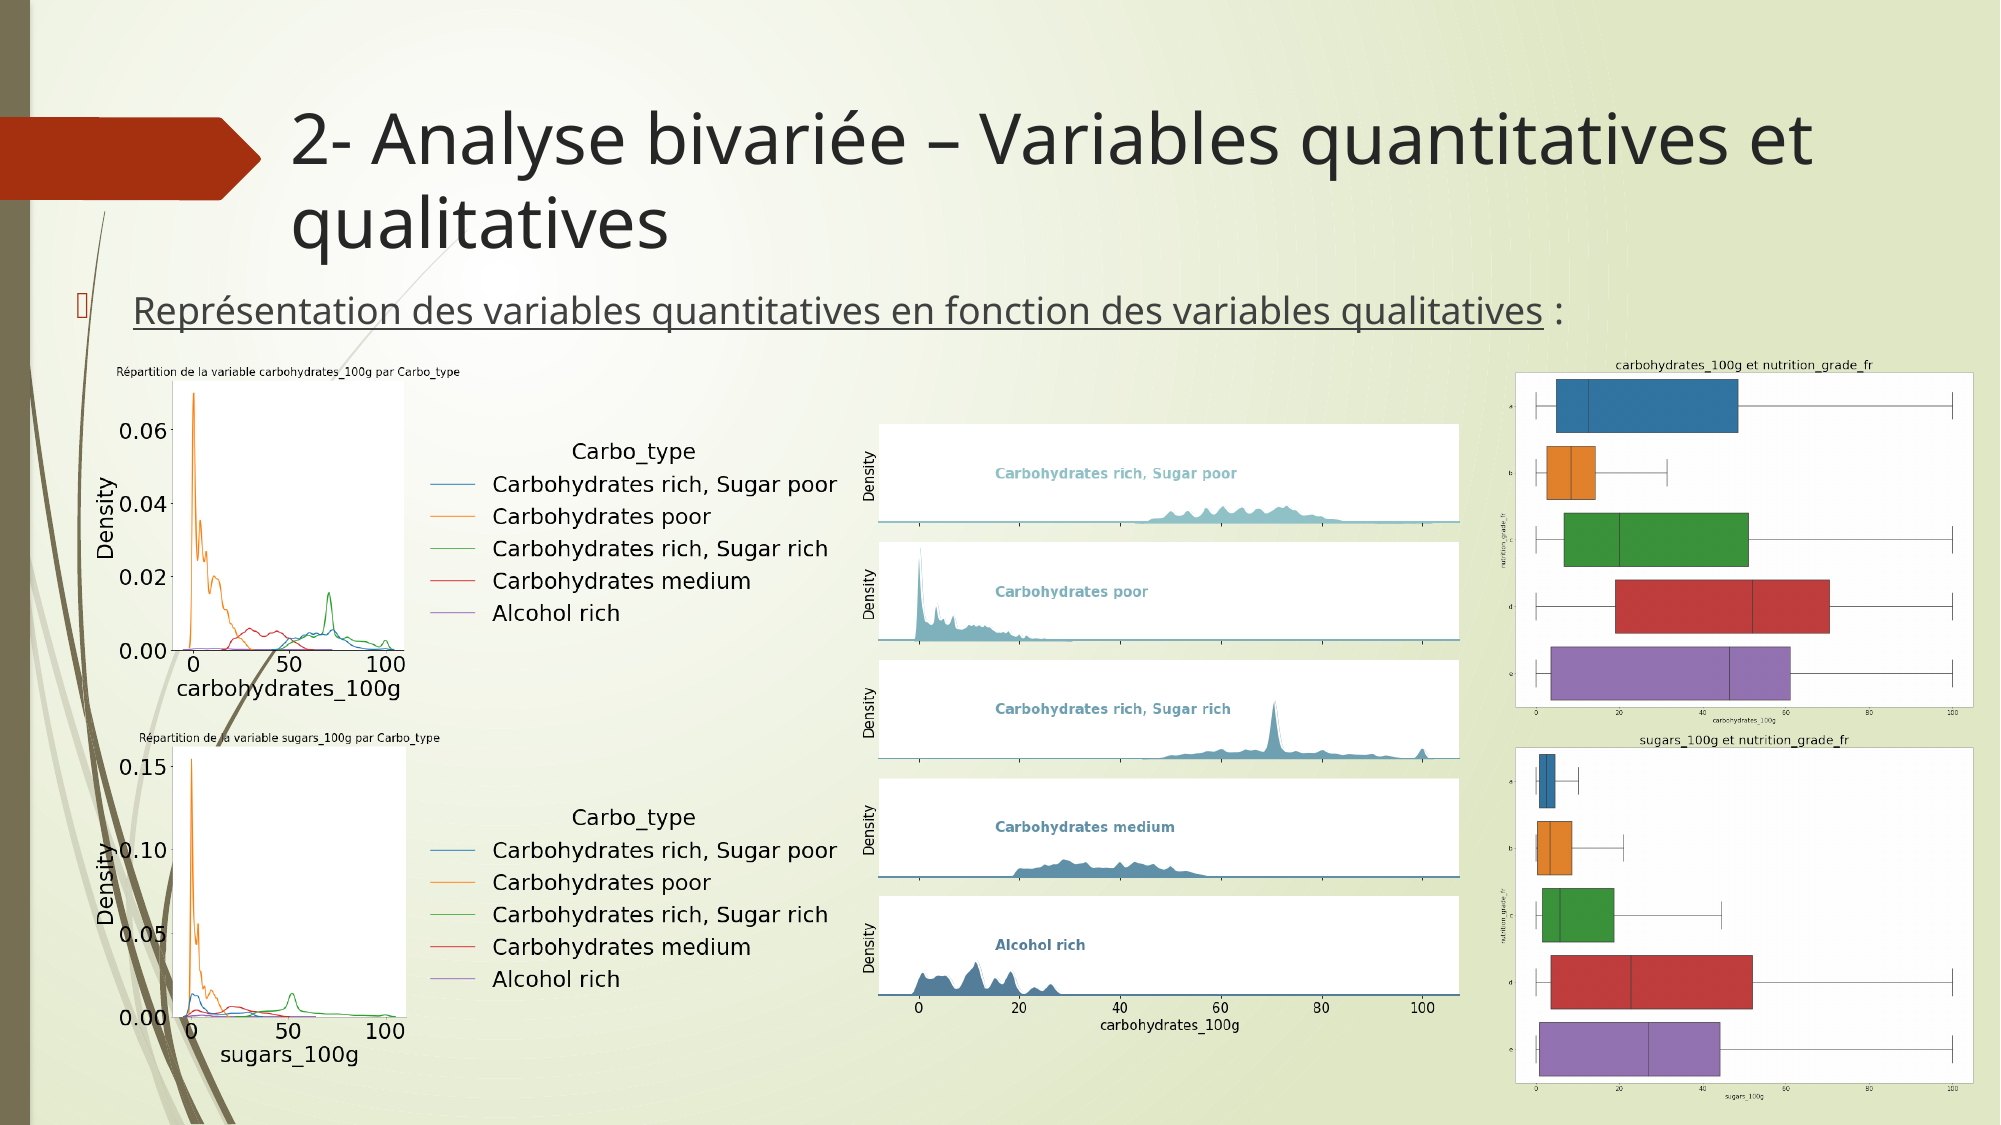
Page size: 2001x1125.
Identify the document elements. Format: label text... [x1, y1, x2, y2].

picture [1497, 732, 1977, 1103]
picture [1497, 357, 1977, 727]
picture [89, 361, 1465, 1072]
list Représentation des variables quantitatives en fonction des variables qualitatives : [61, 279, 2000, 900]
title 2- Analyse bivariée – Variables quantitatives et qualitatives [275, 86, 1976, 273]
